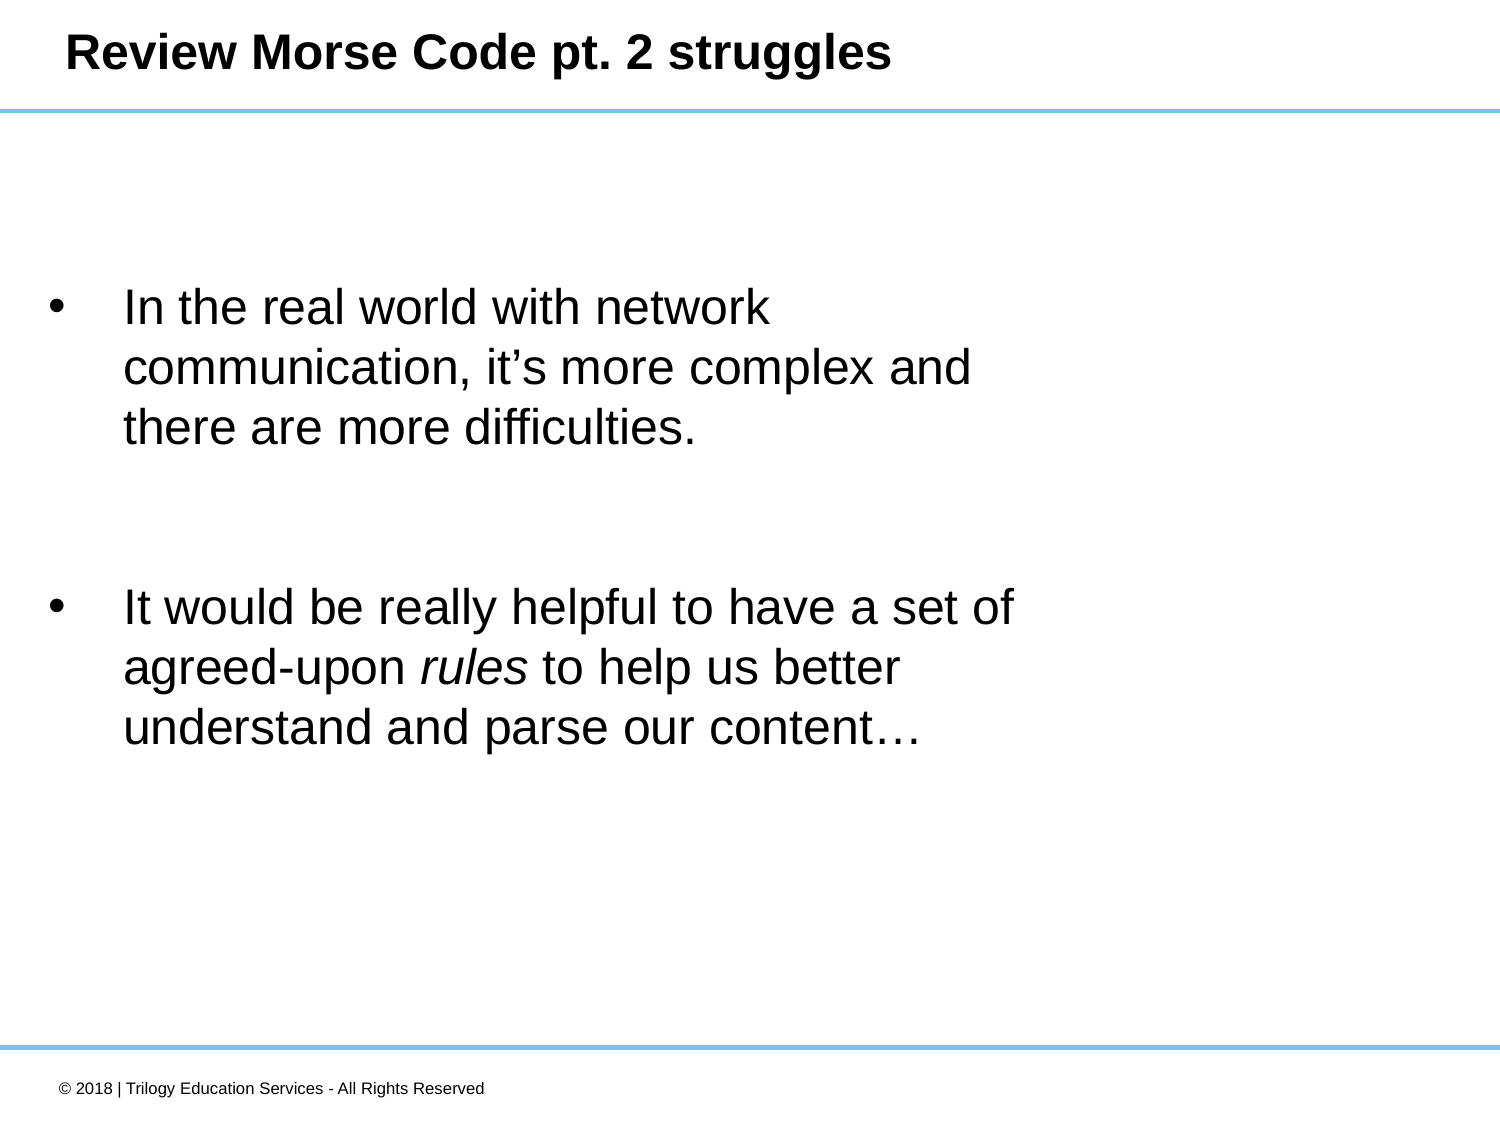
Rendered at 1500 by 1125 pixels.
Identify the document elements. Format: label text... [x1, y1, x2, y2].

title Review Morse Code pt. 2 struggles [50, 0, 1325, 108]
text_box In the real world with network communication, it’s more complex and there are more difficulties. It would be really helpful to have a set of agreed-upon rules to help us better understand and parse our content… [33, 147, 1075, 948]
